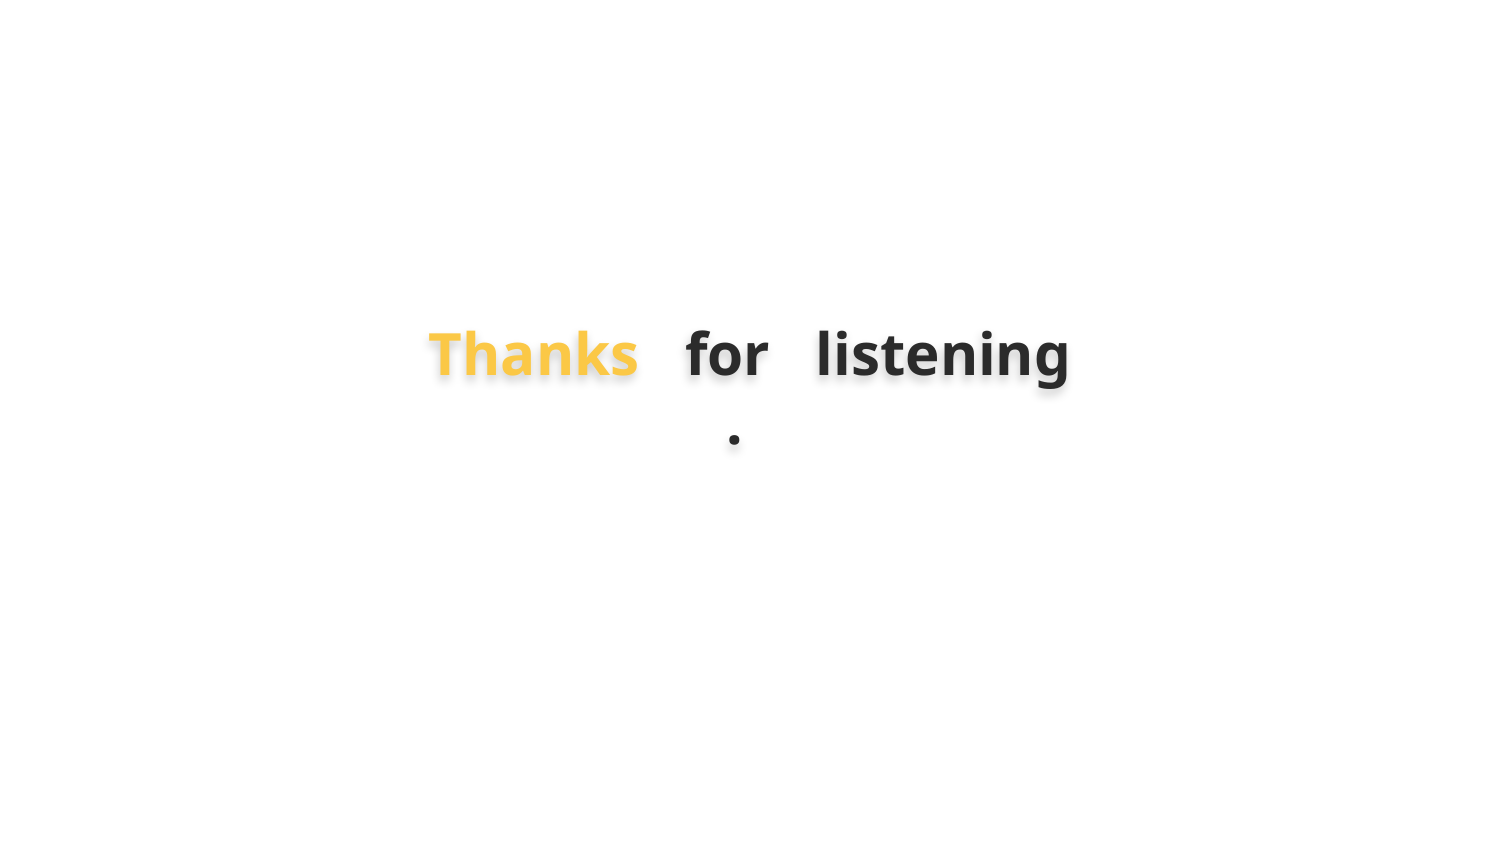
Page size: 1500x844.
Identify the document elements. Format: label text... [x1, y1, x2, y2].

text_box Thanks for listening . [413, 321, 1087, 452]
